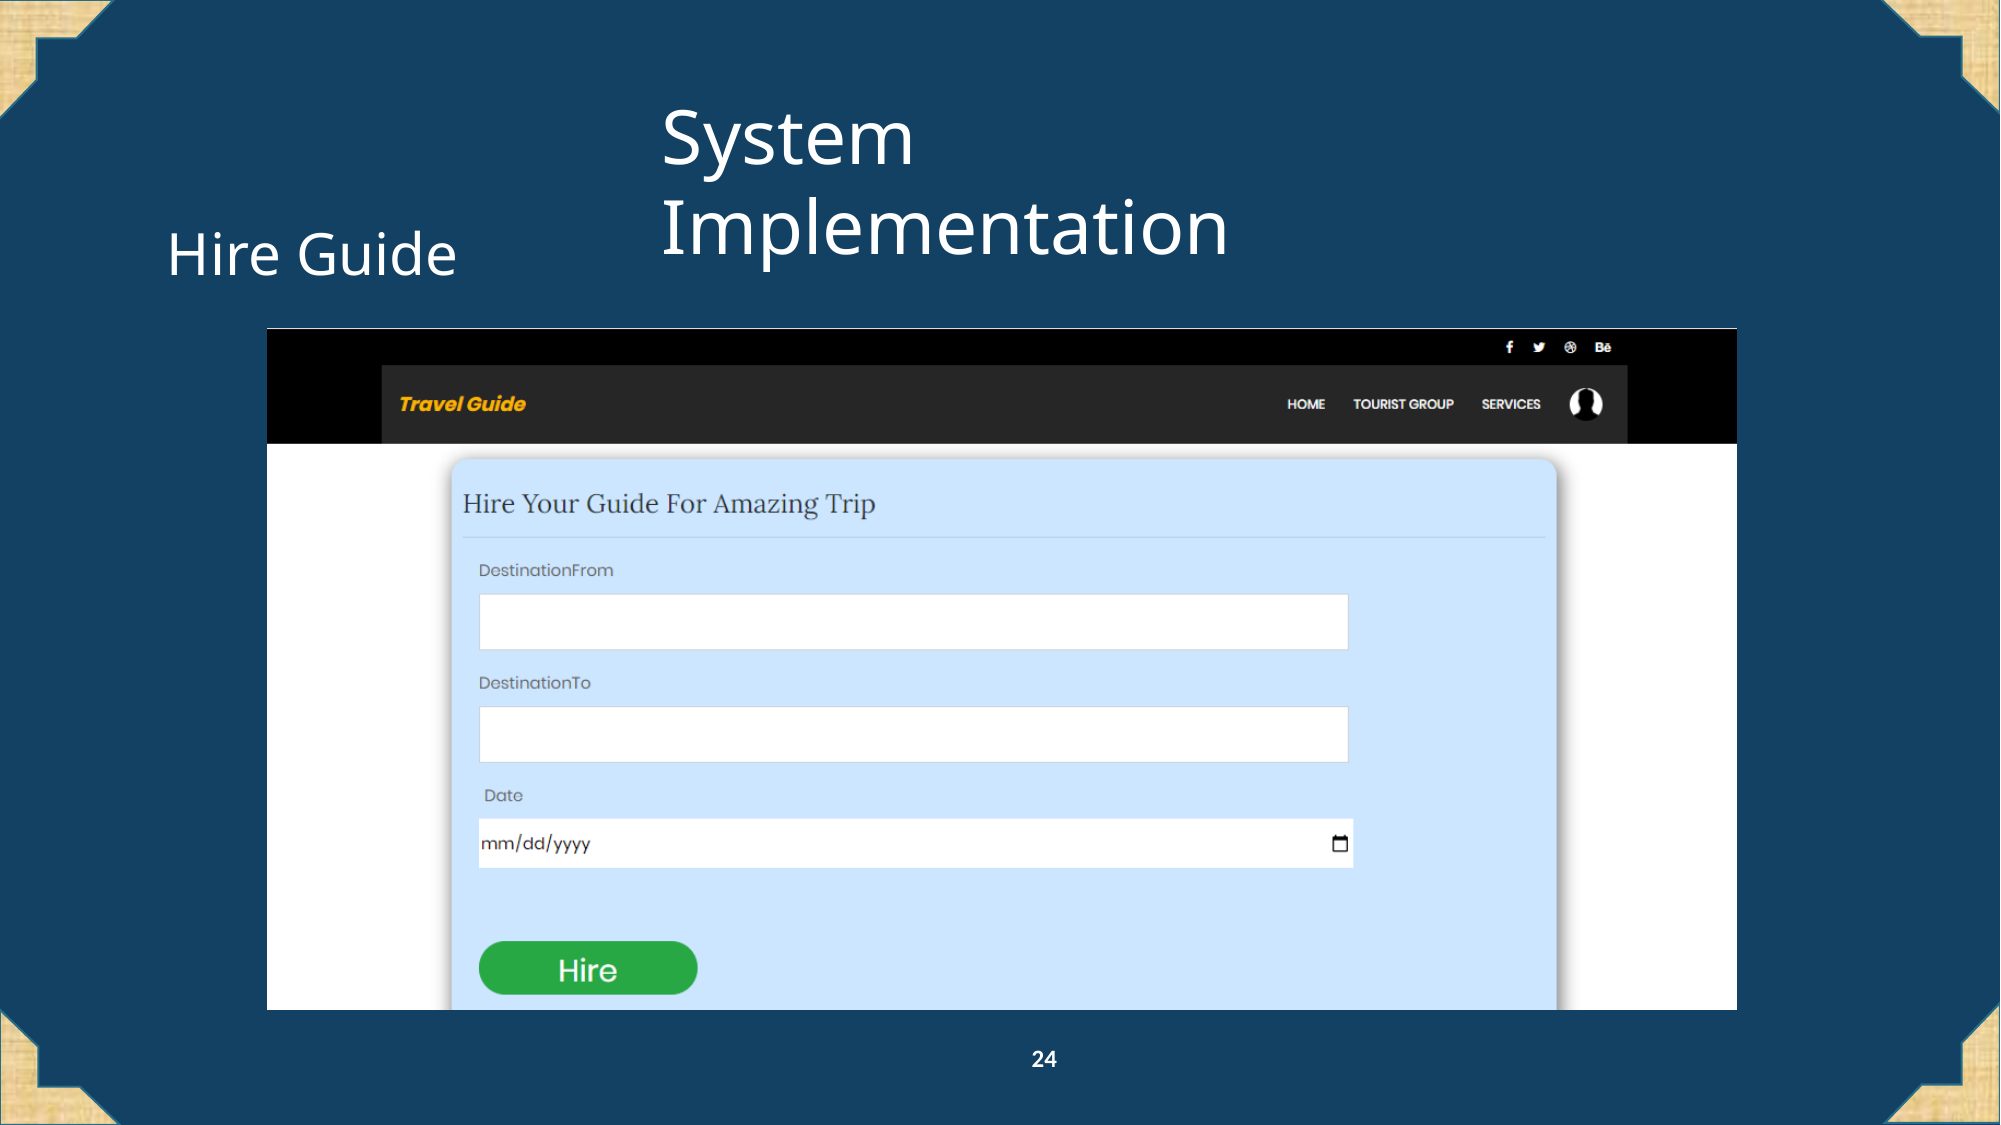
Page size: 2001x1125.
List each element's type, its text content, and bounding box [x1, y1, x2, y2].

text_box System Implementation [647, 81, 1490, 277]
text_box 24 [1016, 1034, 1104, 1080]
text_box [1880, 0, 2000, 115]
text_box [0, 1008, 122, 1125]
text_box [1882, 1001, 2000, 1124]
text_box [0, 0, 116, 120]
text_box Hire Guide [152, 209, 560, 295]
picture [267, 328, 1737, 1010]
